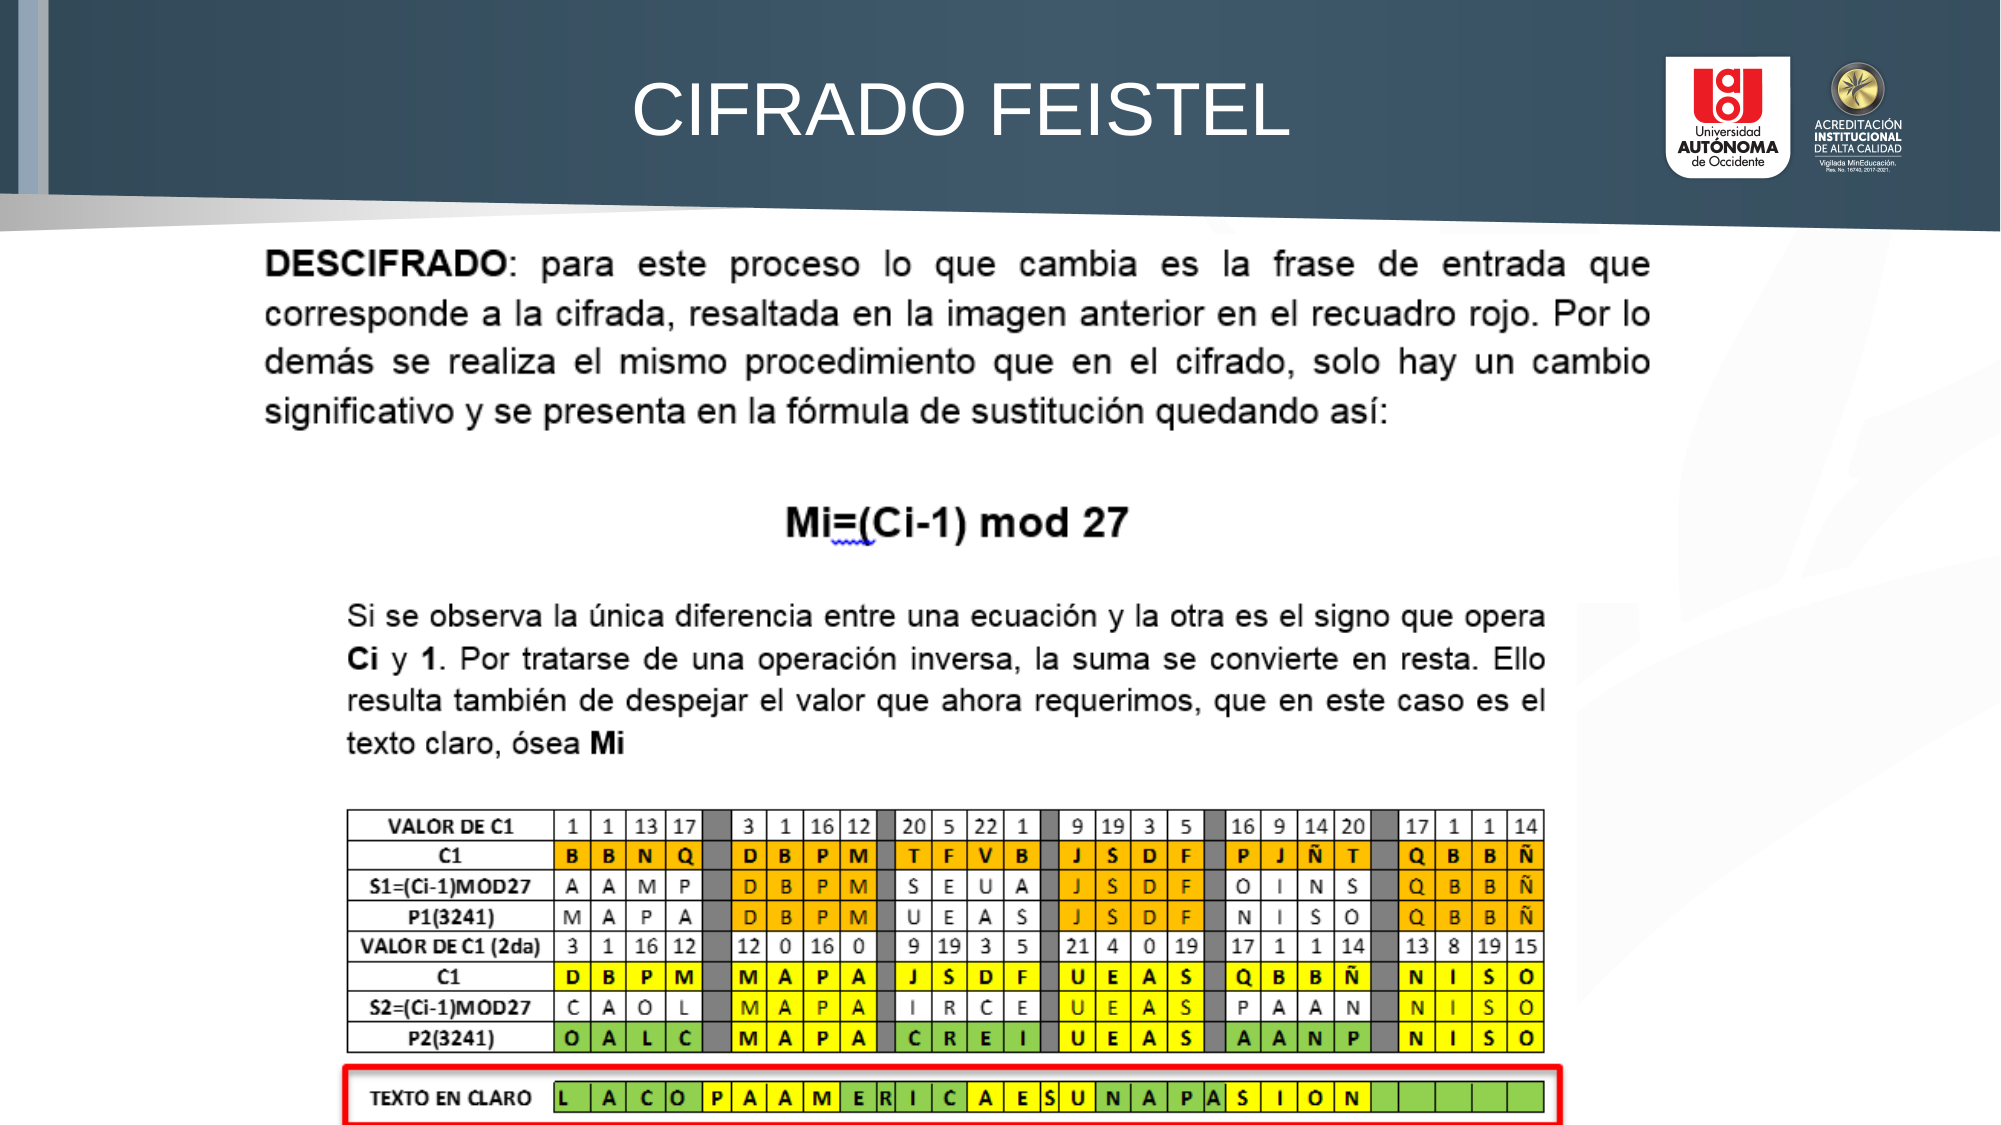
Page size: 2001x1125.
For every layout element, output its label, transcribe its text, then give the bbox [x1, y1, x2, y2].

picture [0, 0, 2001, 1125]
title CIFRADO FEISTEL [589, 63, 1335, 172]
